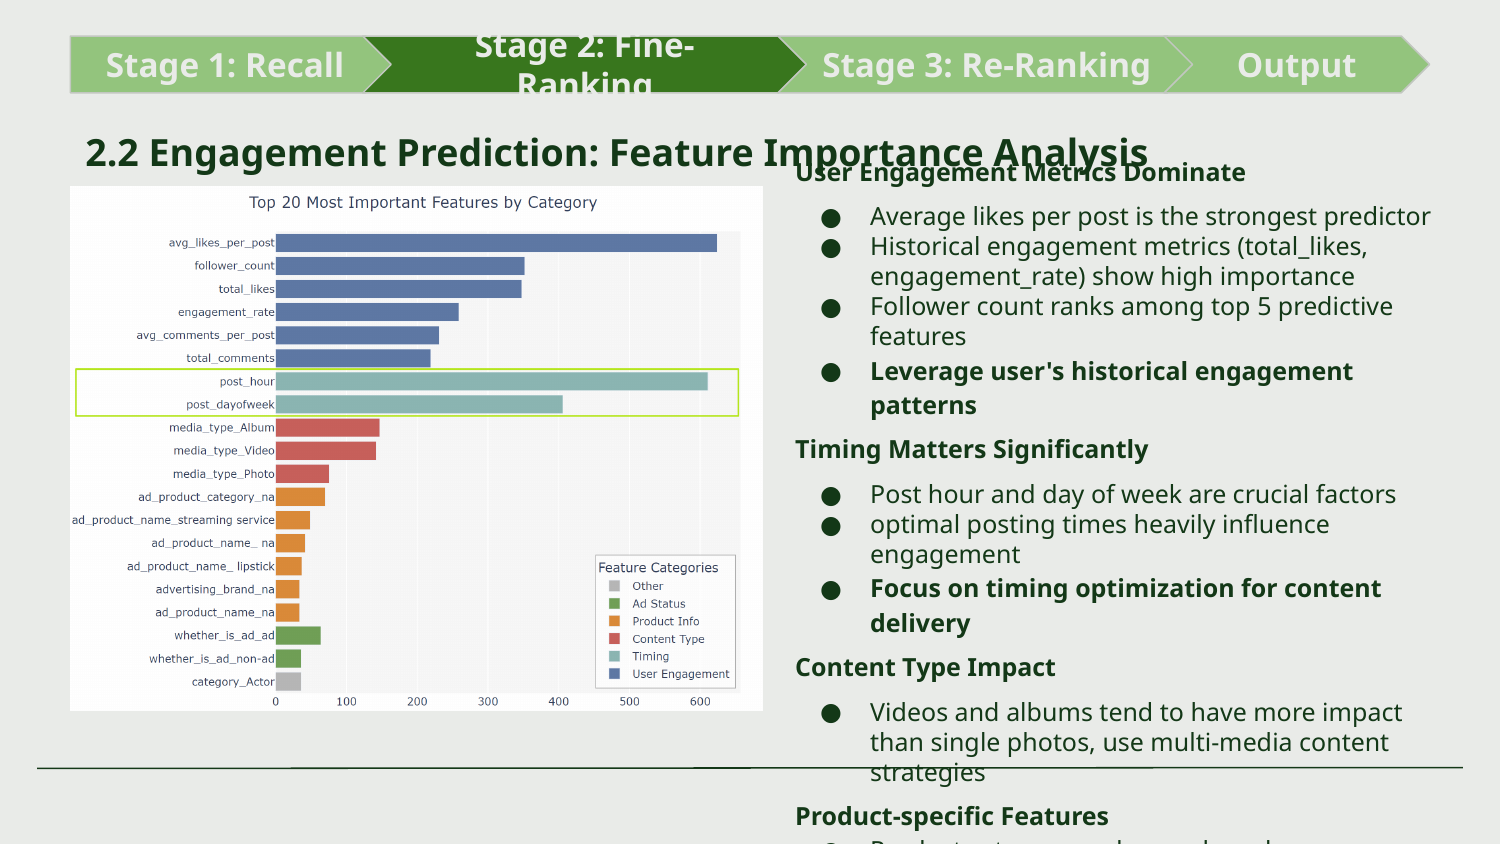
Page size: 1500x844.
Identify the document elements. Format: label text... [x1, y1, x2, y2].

title 2.2 Engagement Prediction: Feature Importance Analysis [70, 106, 1496, 187]
picture [70, 186, 763, 711]
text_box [70, 35, 1430, 94]
subtitle User Engagement Metrics Dominate Average likes per post is the strongest predictor Historical engagement metrics (total_likes, engagement_rate) show high importance Follower count ranks among top 5 predictive features Leverage user's historical engagement patterns Timing Matters Significantly Post hour and day of week are crucial factors optimal posting times heavily influence engagement Focus on timing optimization for content delivery Content Type Impact Videos and albums tend to have more impact than single photos, use multi-media content strategies Product-specific Features Product category and name have lower importance Brand information shows limited predictive power [780, 141, 1472, 801]
